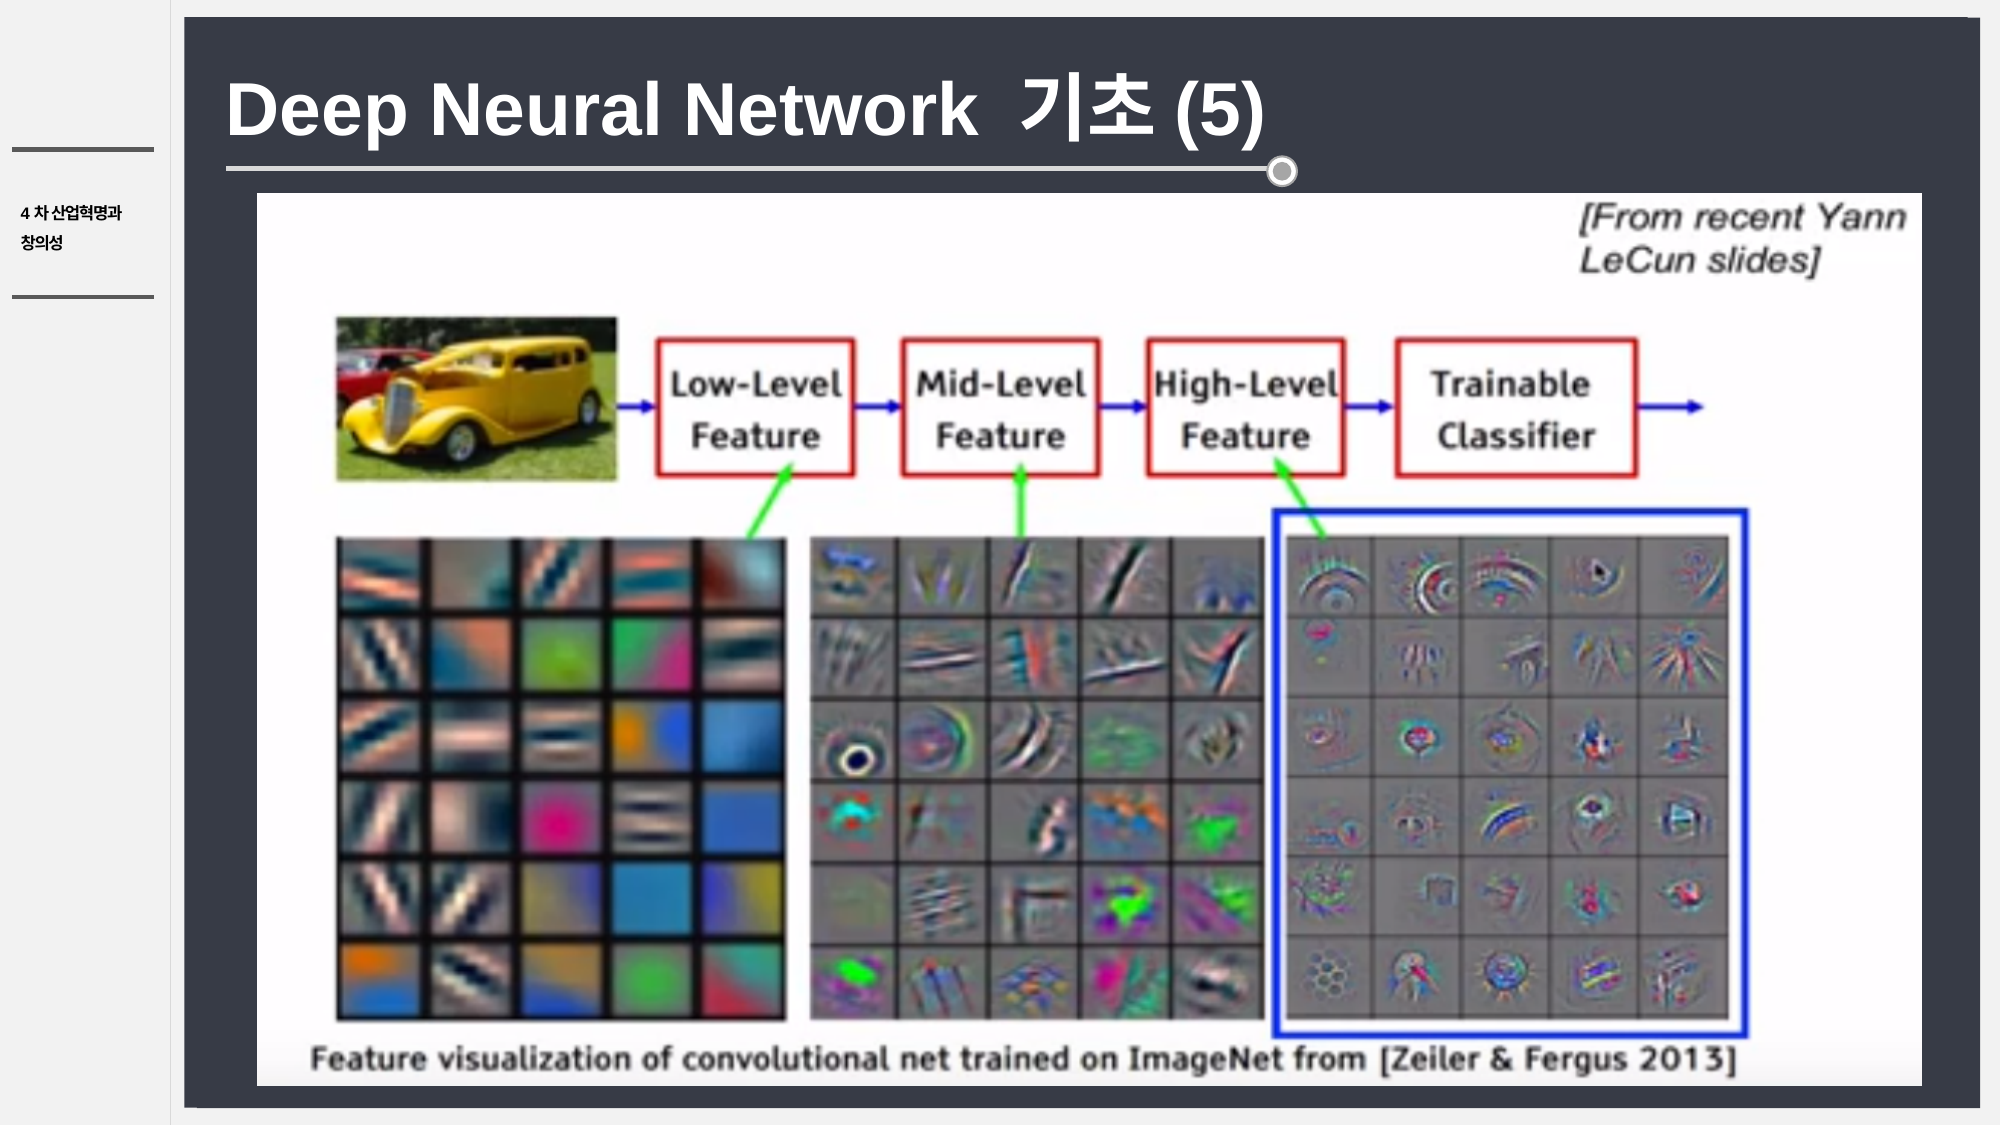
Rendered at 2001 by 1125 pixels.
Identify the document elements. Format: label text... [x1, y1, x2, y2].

picture [257, 193, 1922, 1087]
text_box [1970, 16, 1982, 1110]
text_box [182, 15, 1970, 1110]
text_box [1266, 156, 1298, 187]
text_box Deep Neural Network 기초(5) [210, 43, 1952, 169]
